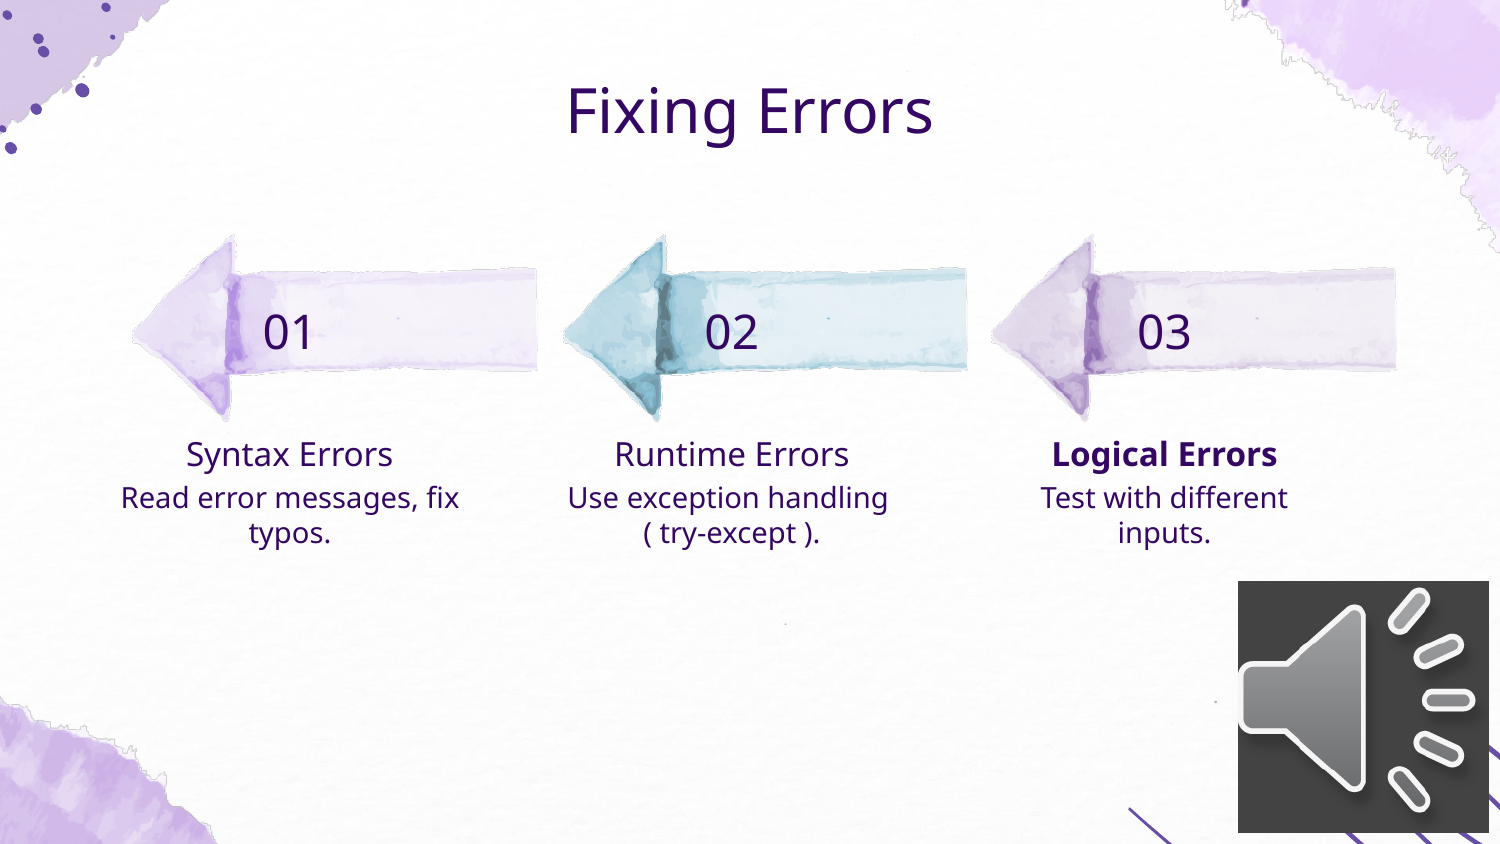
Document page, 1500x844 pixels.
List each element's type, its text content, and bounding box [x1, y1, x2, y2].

picture [0, 0, 1500, 844]
subtitle Test with different inputs. [977, 464, 1353, 604]
picture [0, 627, 261, 844]
subtitle Syntax Errors [102, 413, 478, 464]
subtitle Read error messages, fix typos. [102, 464, 478, 604]
title Fixing Errors [120, 61, 1380, 156]
subtitle Logical Errors [962, 413, 1367, 492]
subtitle Use exception handling ( try-except ). [544, 464, 920, 604]
subtitle Runtime Errors [529, 413, 935, 492]
